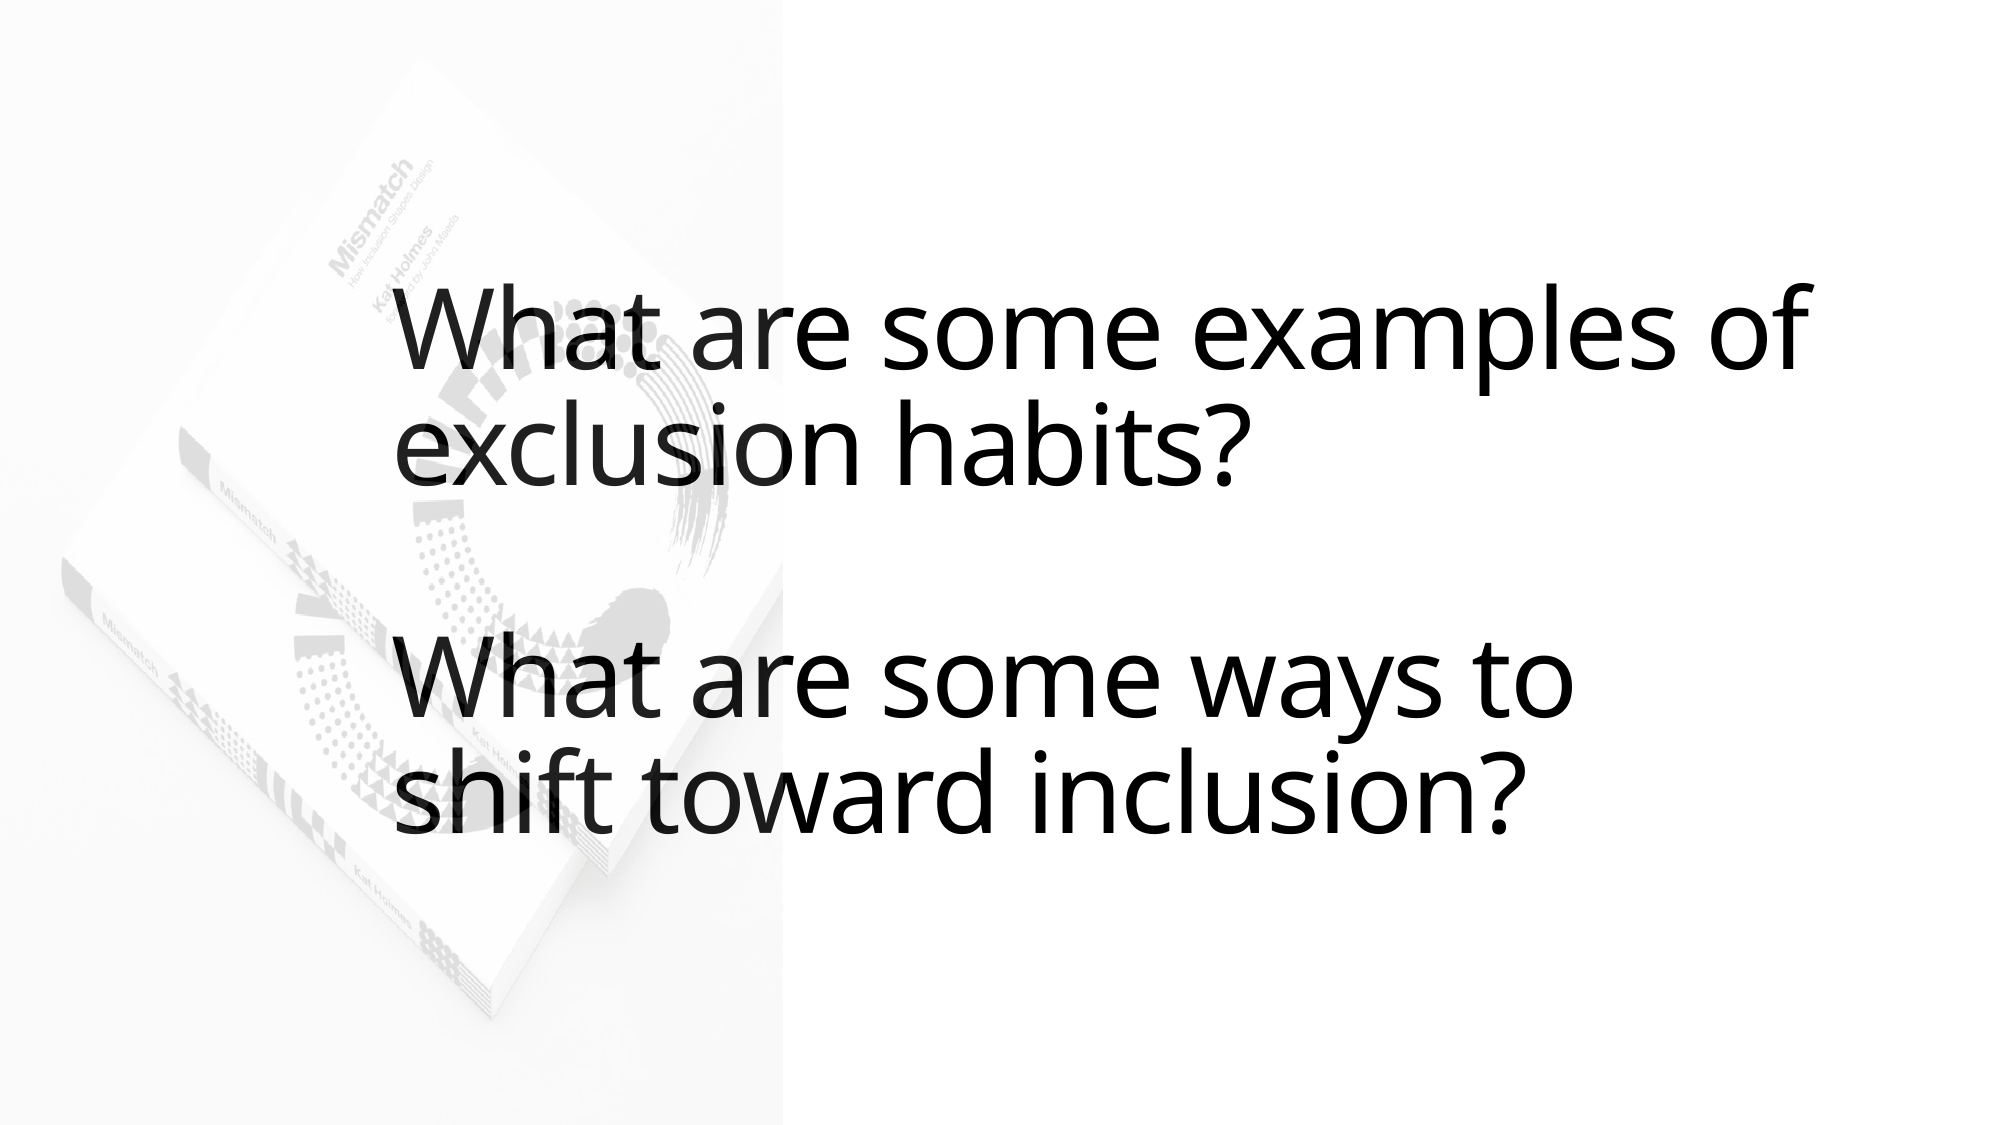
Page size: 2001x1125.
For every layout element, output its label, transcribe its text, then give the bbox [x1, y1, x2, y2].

picture [0, 0, 783, 1125]
text_box What are some examples of exclusion habits? What are some ways to shift toward inclusion? [783, 0, 1828, 1125]
